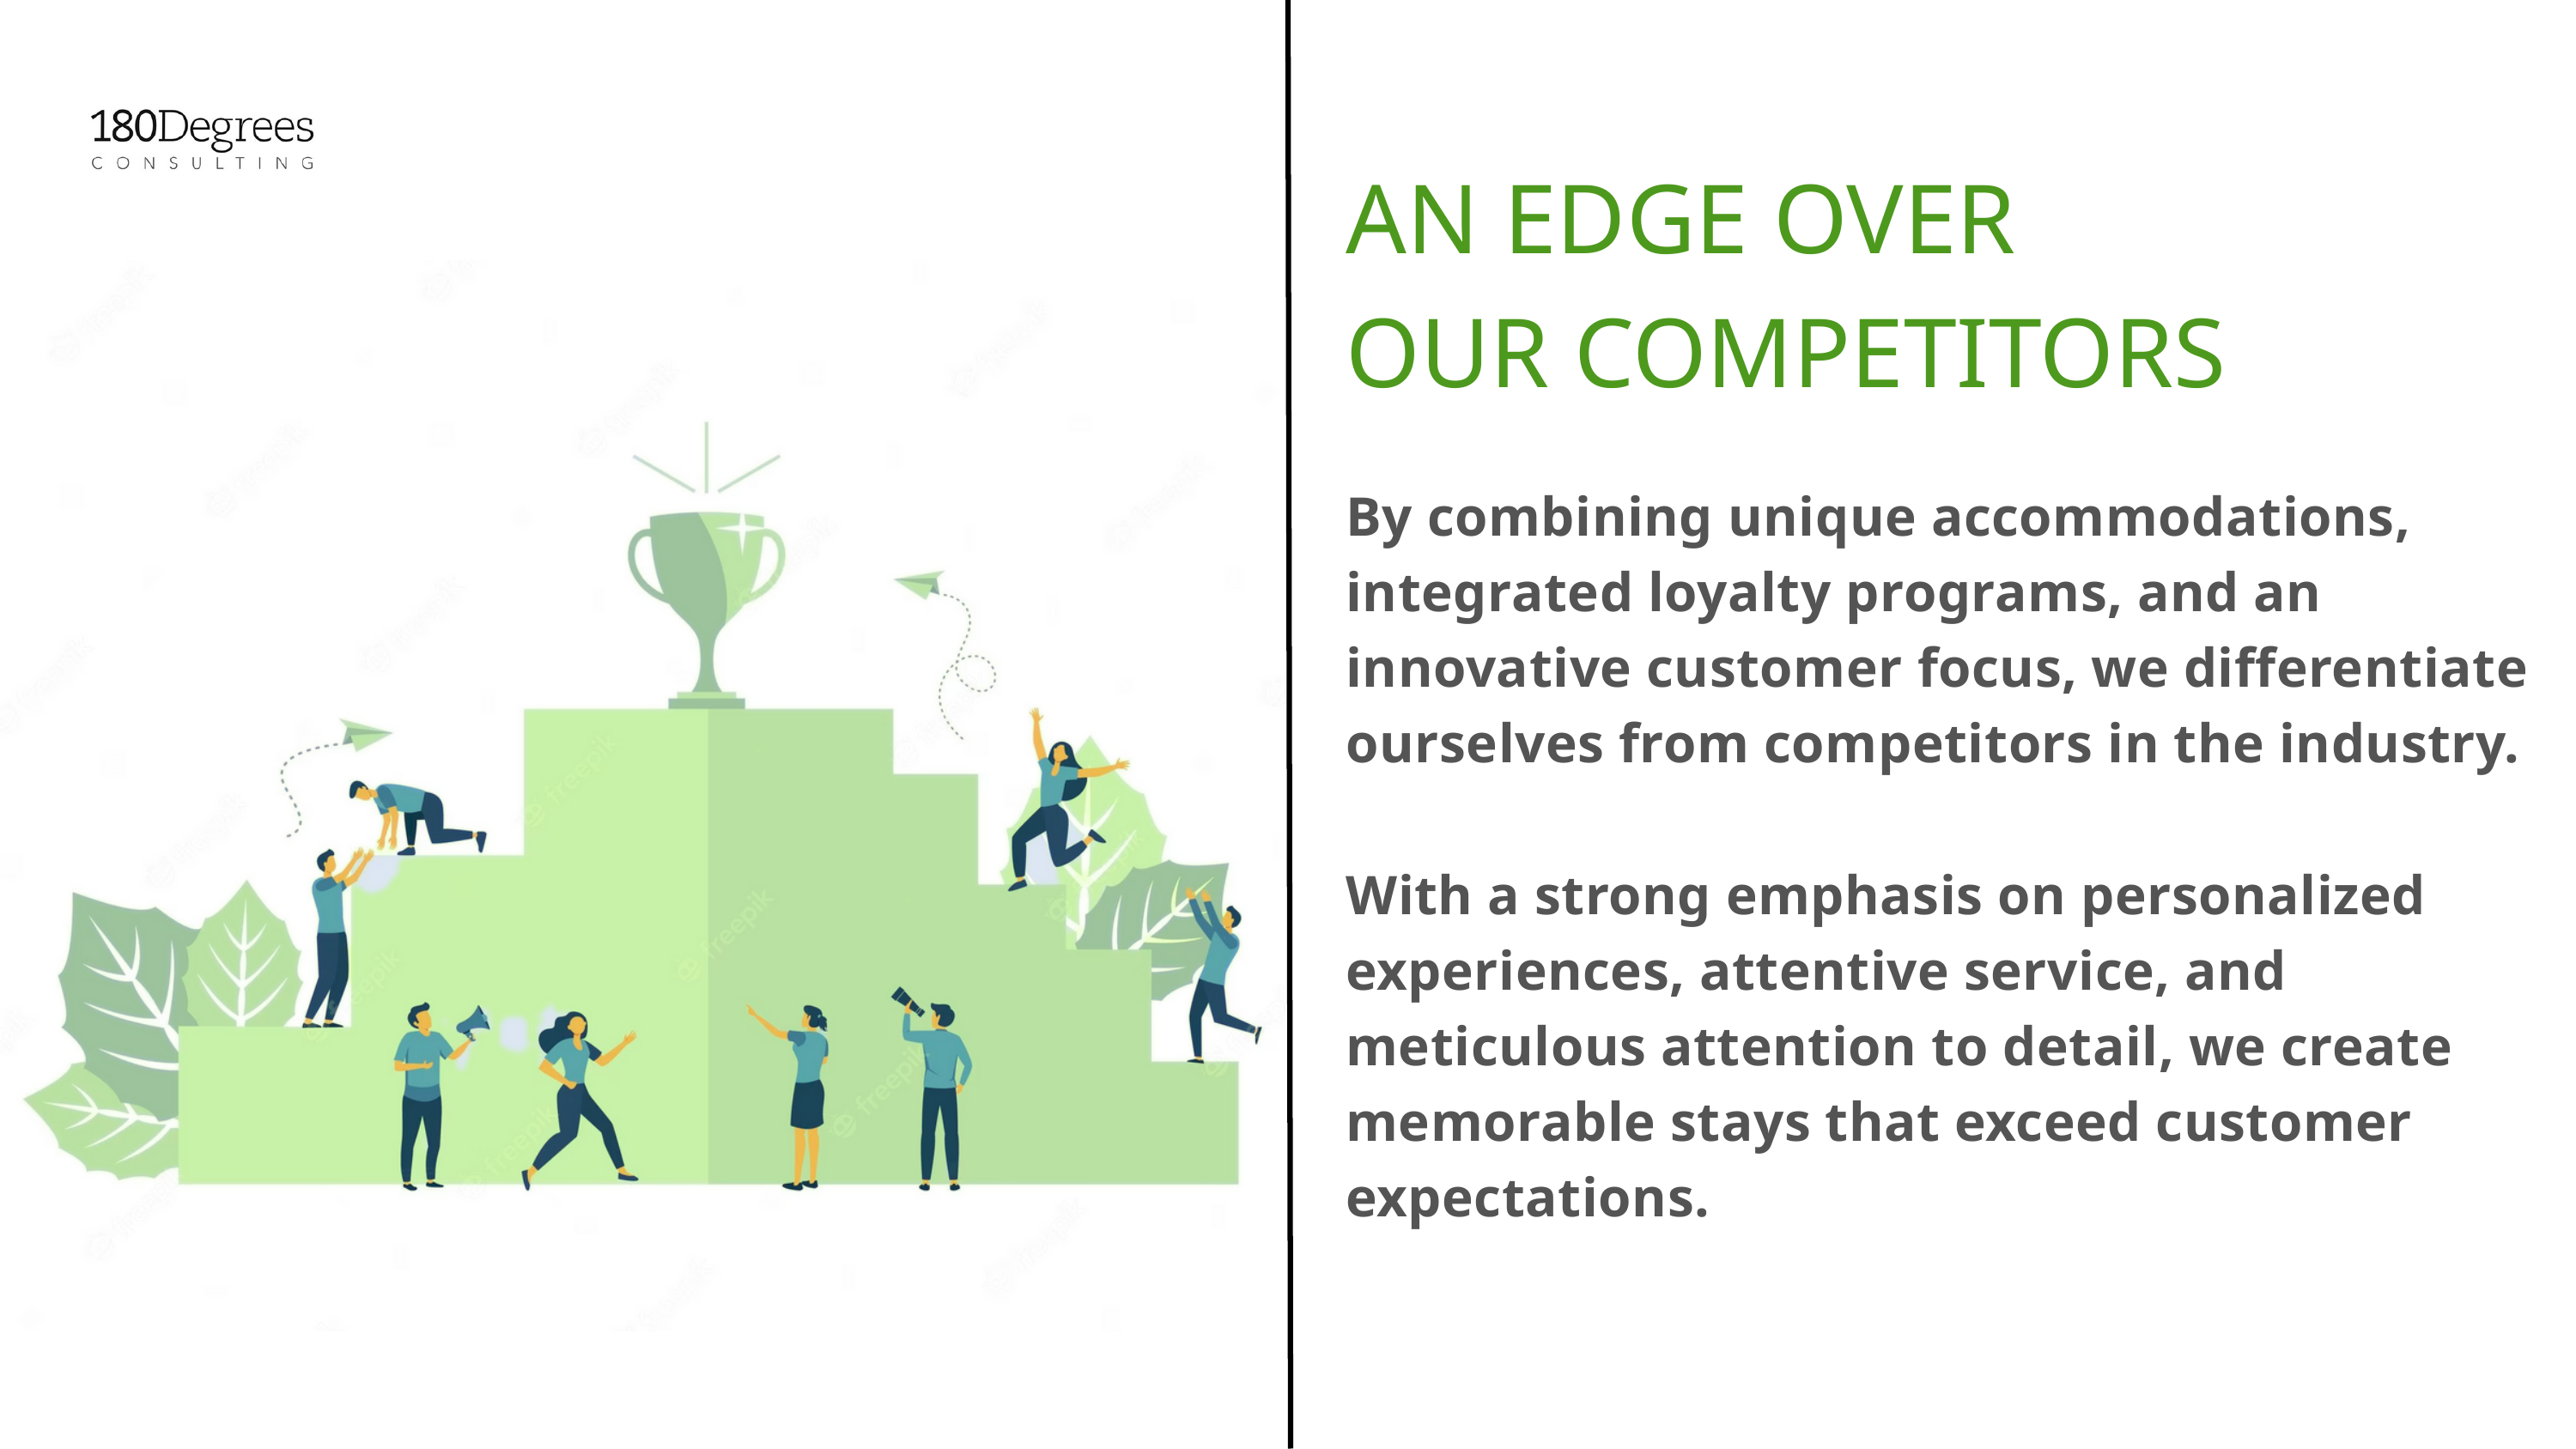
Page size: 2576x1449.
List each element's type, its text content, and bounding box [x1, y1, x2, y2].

text_box By combining unique accommodations, integrated loyalty programs, and an innovative customer focus, we differentiate ourselves from competitors in the industry. With a strong emphasis on personalized experiences, attentive service, and meticulous attention to detail, we create memorable stays that exceed customer expectations. [1346, 470, 2576, 1228]
text_box AN EDGE OVER OUR COMPETITORS [1346, 139, 2432, 407]
text_box [58, 98, 346, 191]
text_box [0, 260, 1285, 1331]
